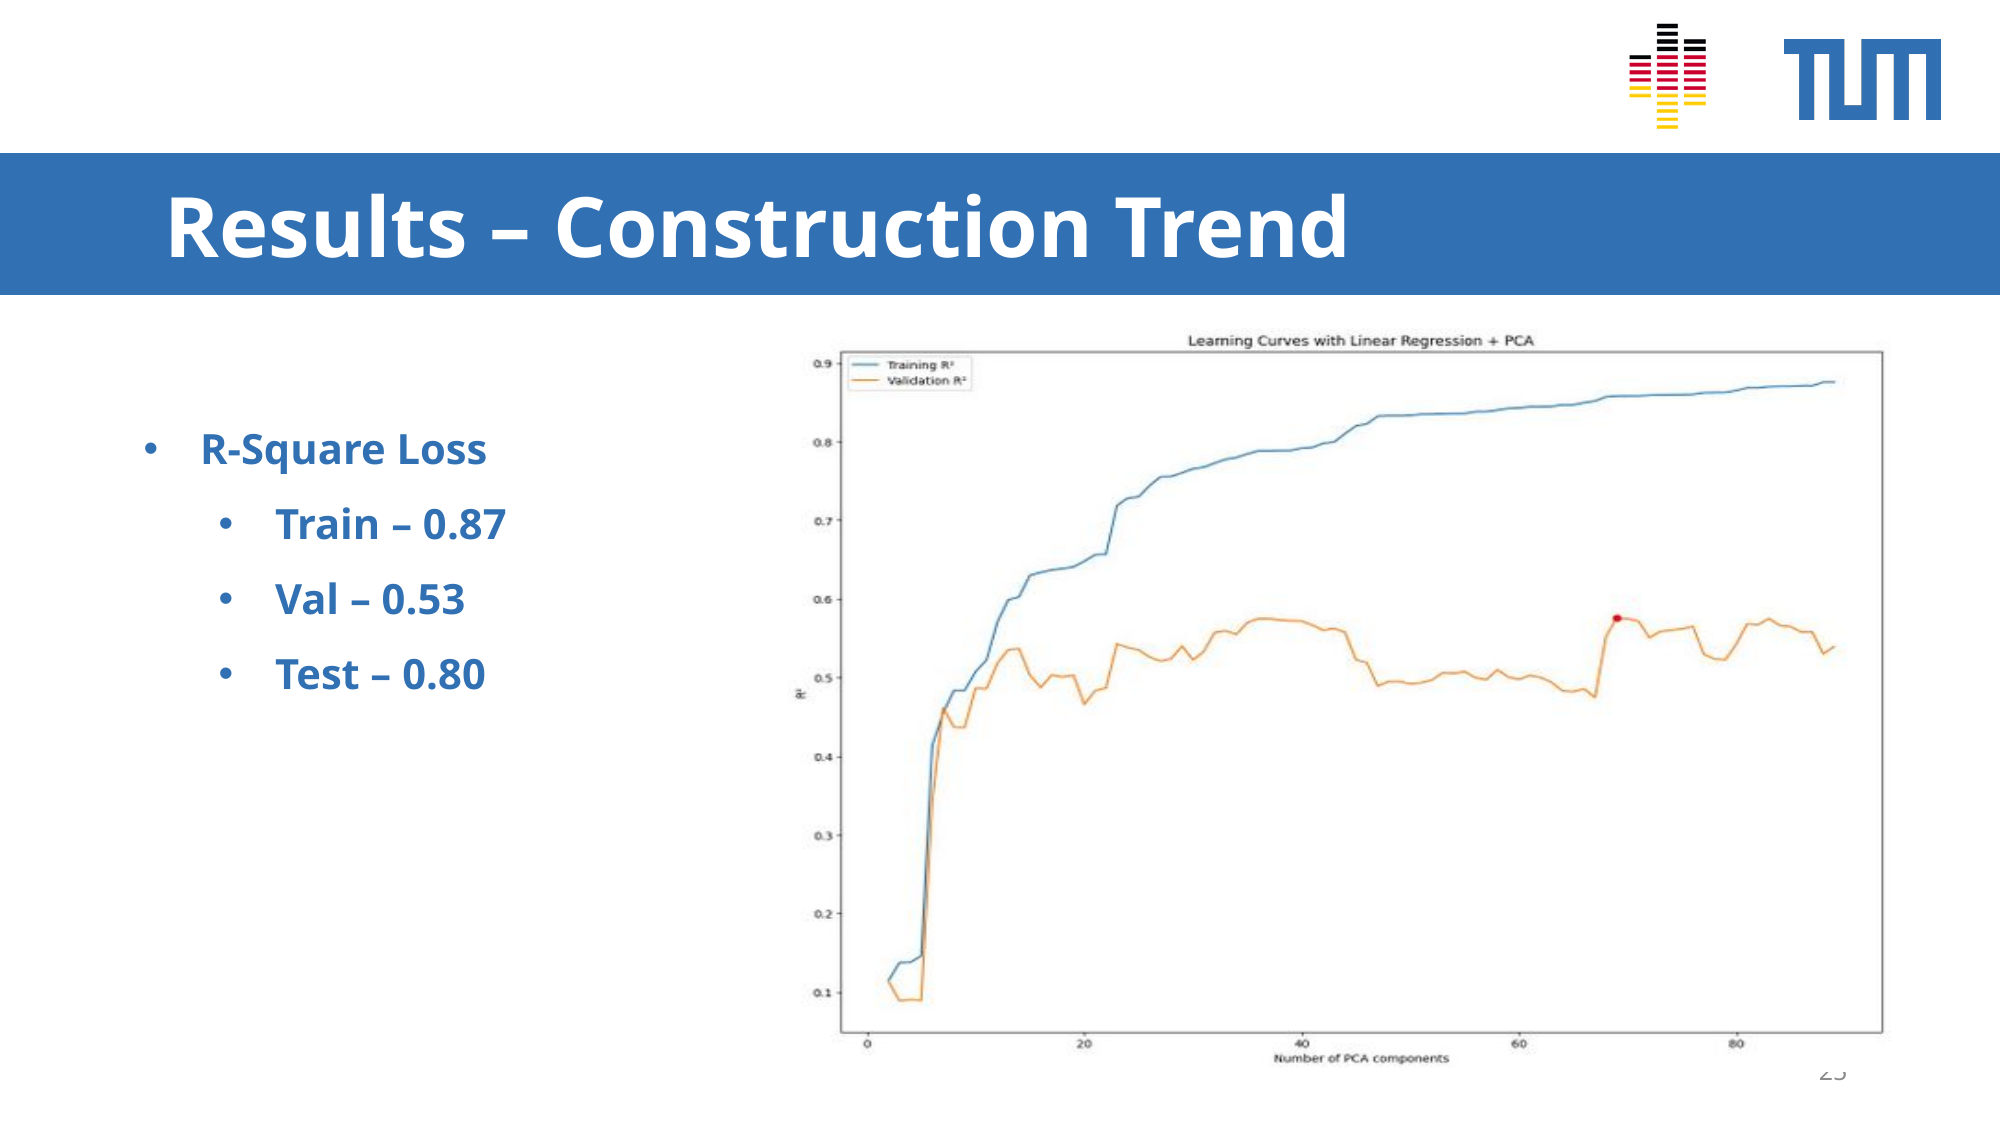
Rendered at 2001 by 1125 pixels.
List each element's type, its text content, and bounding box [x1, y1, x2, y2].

picture [1784, 39, 1941, 120]
slide_number 25 [1412, 1072, 1863, 1103]
picture [787, 328, 1891, 1072]
text_box R-Square Loss Train – 0.87 Val – 0.53 Test – 0.80 [128, 390, 787, 706]
text_box Results – Construction Trend [0, 153, 2000, 295]
picture [1628, 22, 1712, 137]
